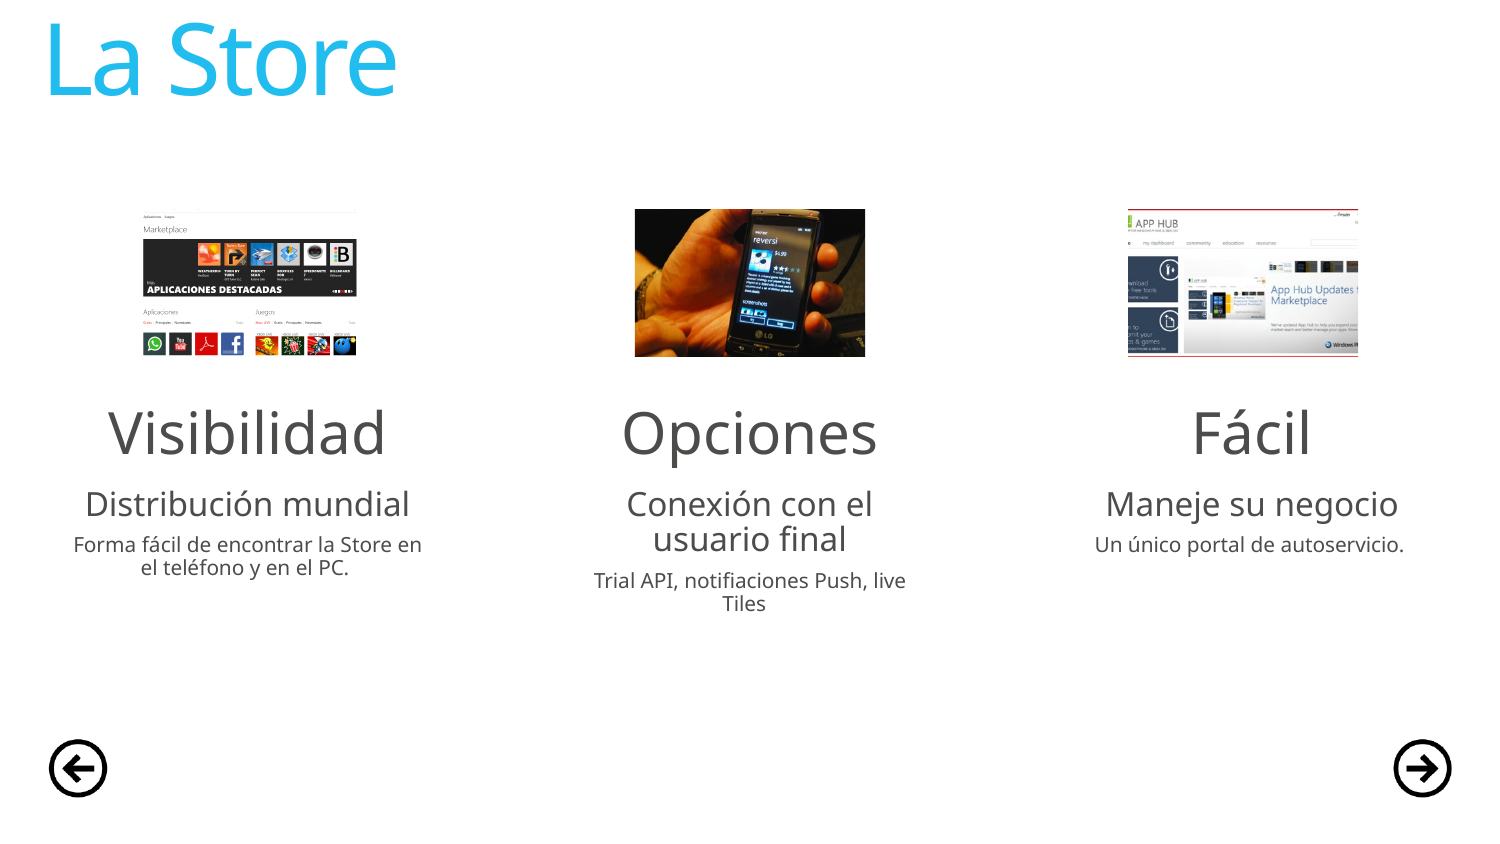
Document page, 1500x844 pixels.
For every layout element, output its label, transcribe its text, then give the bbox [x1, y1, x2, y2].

picture [1392, 738, 1452, 798]
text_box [52, 208, 1448, 671]
title La Store [41, 23, 1461, 150]
picture [48, 738, 108, 798]
